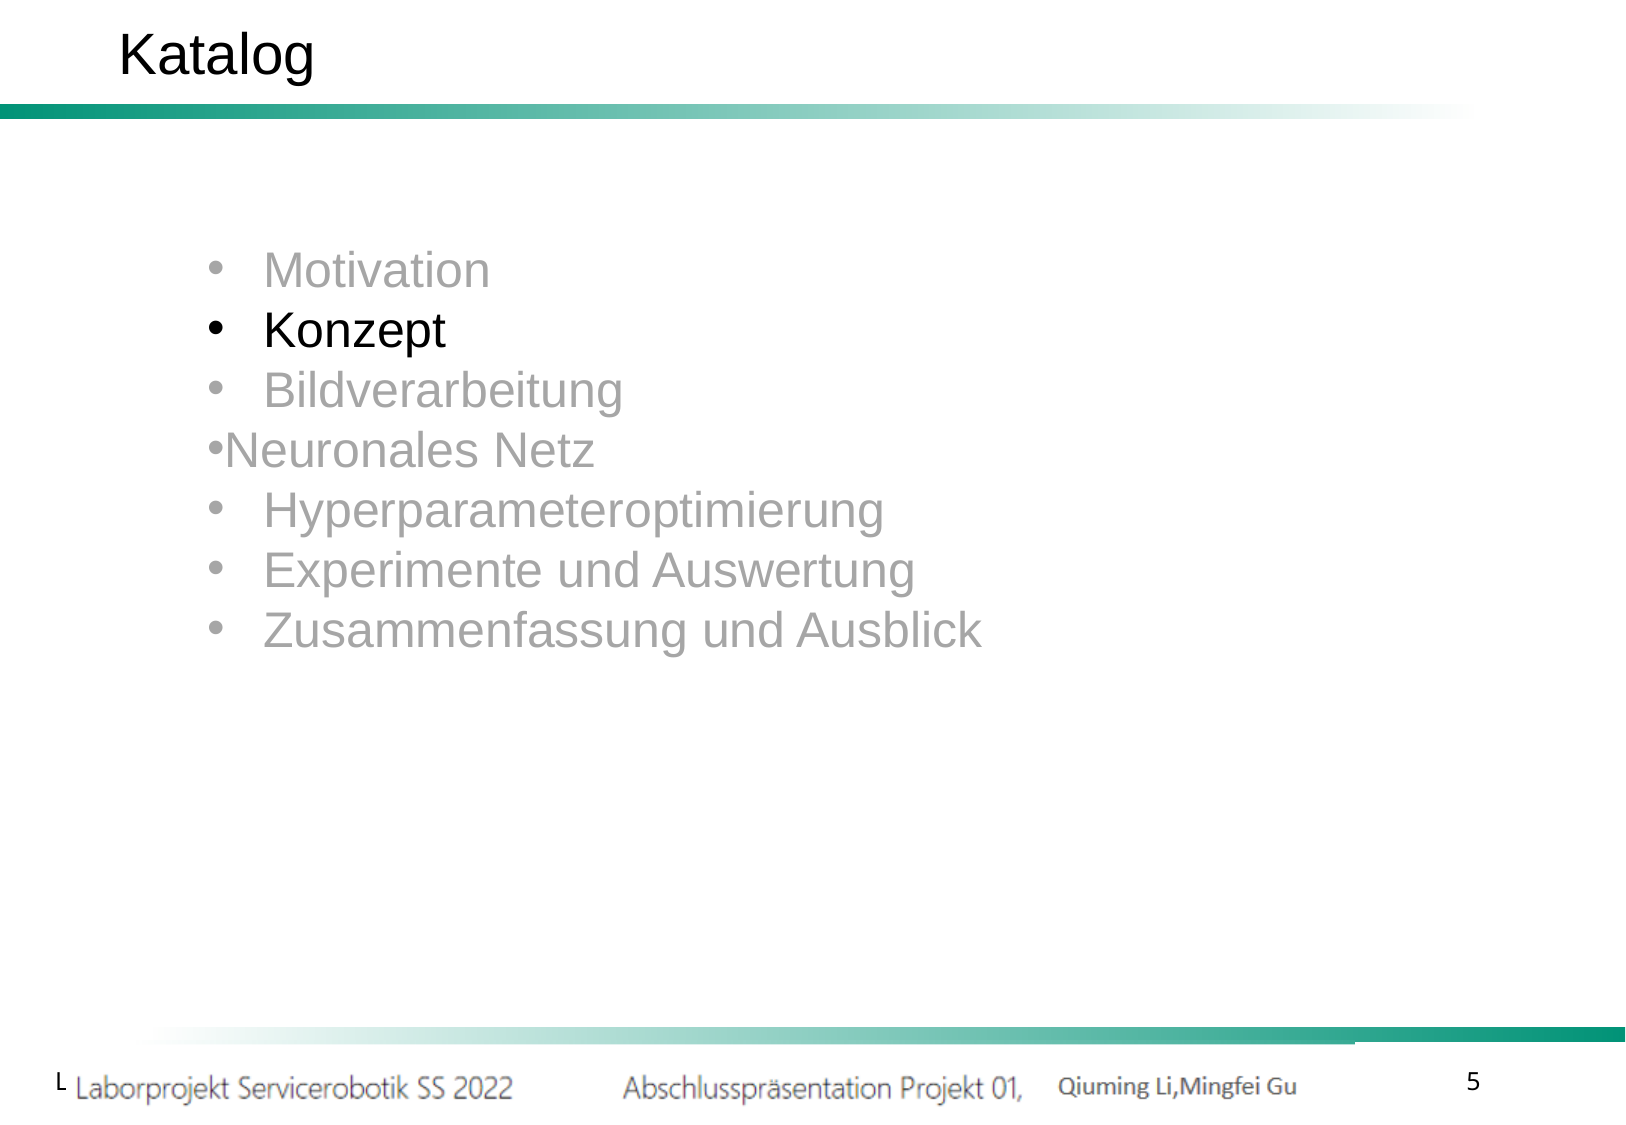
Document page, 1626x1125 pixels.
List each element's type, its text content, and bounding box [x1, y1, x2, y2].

text_box Motivation Konzept Bildverarbeitung Neuronales Netz Hyperparameteroptimierung Experimente und Auswertung Zusammenfassung und Ausblick [192, 230, 1356, 785]
picture [66, 1040, 1355, 1125]
text_box Katalog [103, 8, 1058, 94]
